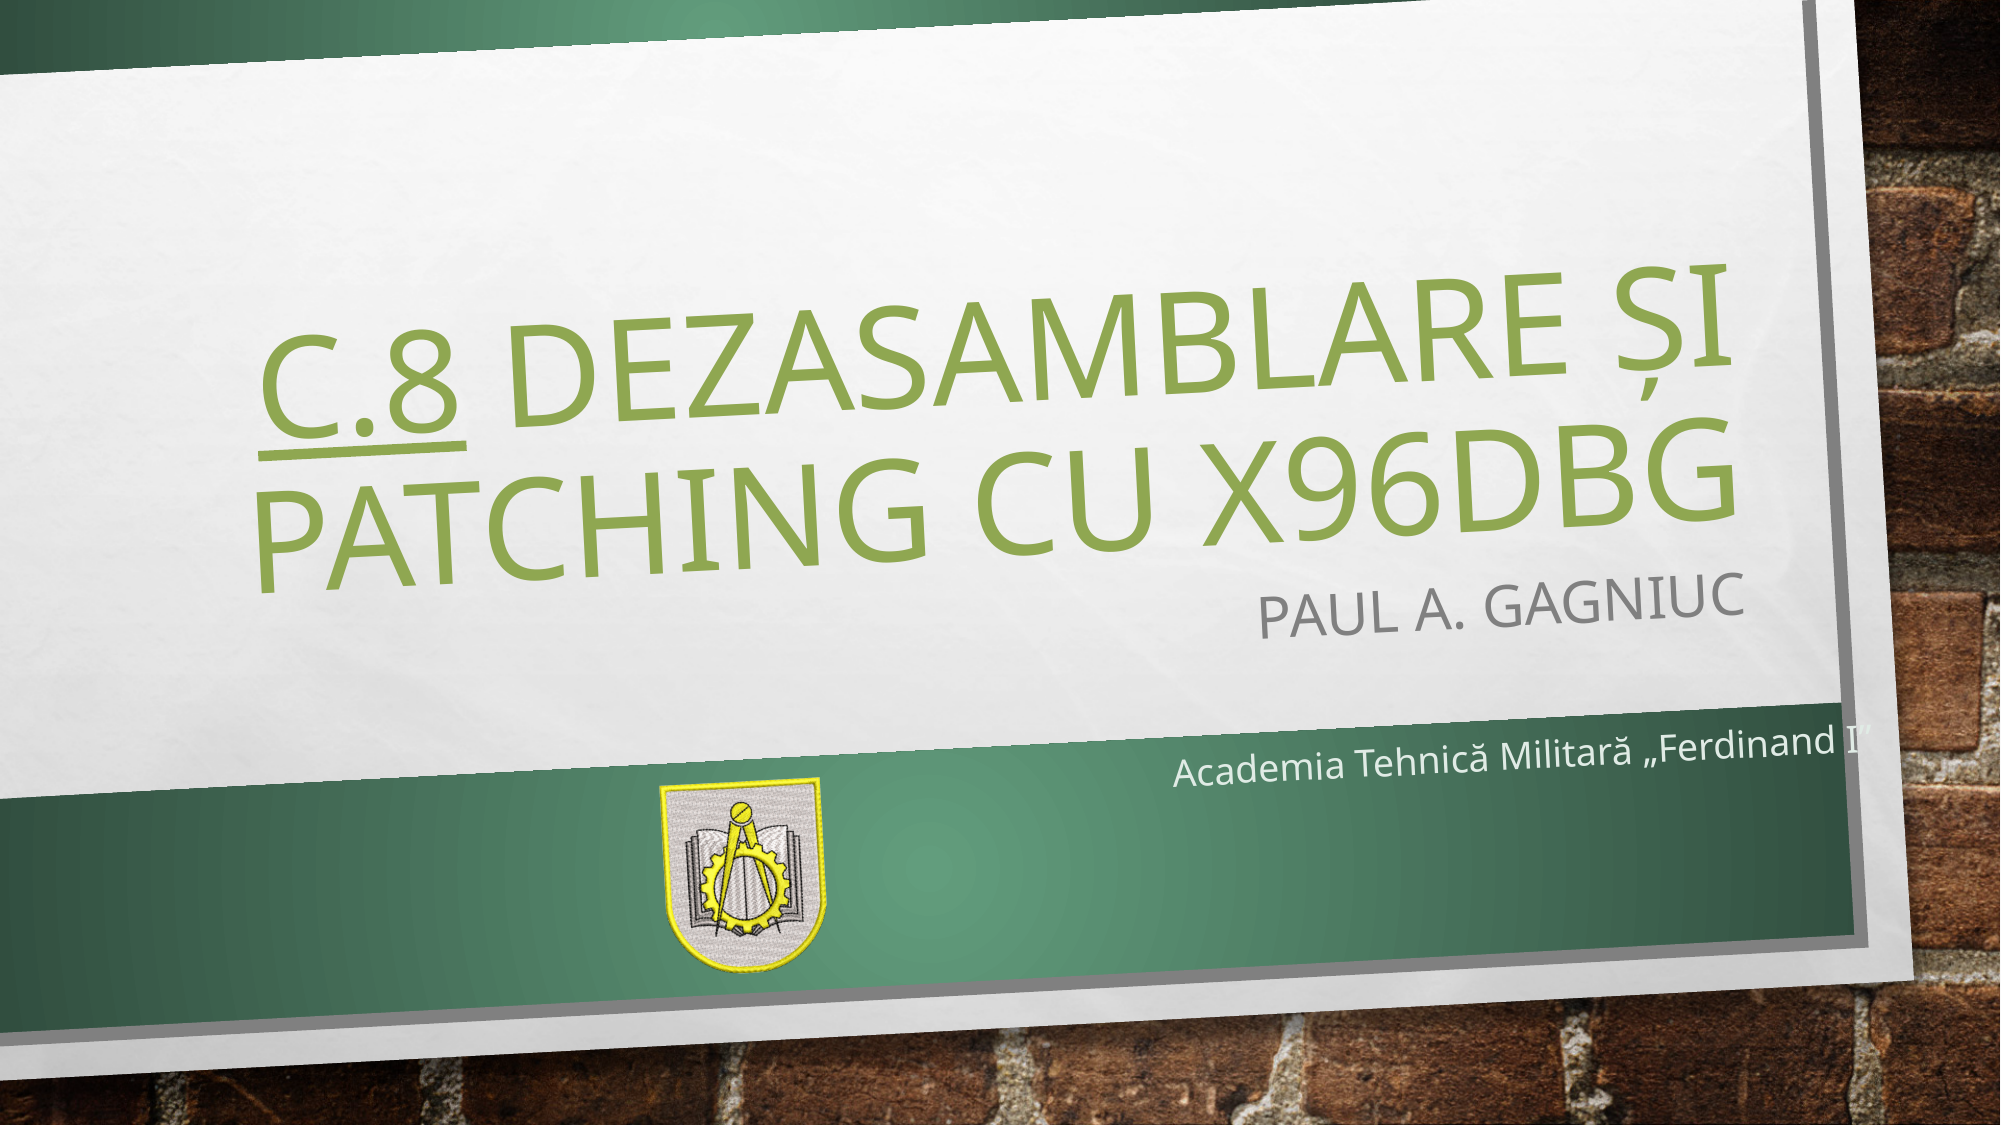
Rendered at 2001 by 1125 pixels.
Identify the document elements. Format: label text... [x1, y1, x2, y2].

picture [660, 778, 829, 977]
subtitle Paul A. Gagniuc [159, 533, 1763, 708]
text_box Academia Tehnică Militară „Ferdinand I” [1156, 704, 1889, 803]
title C.8 Dezasamblare și Patching cu X96dbg [140, 100, 1763, 616]
picture [0, 0, 2000, 1125]
